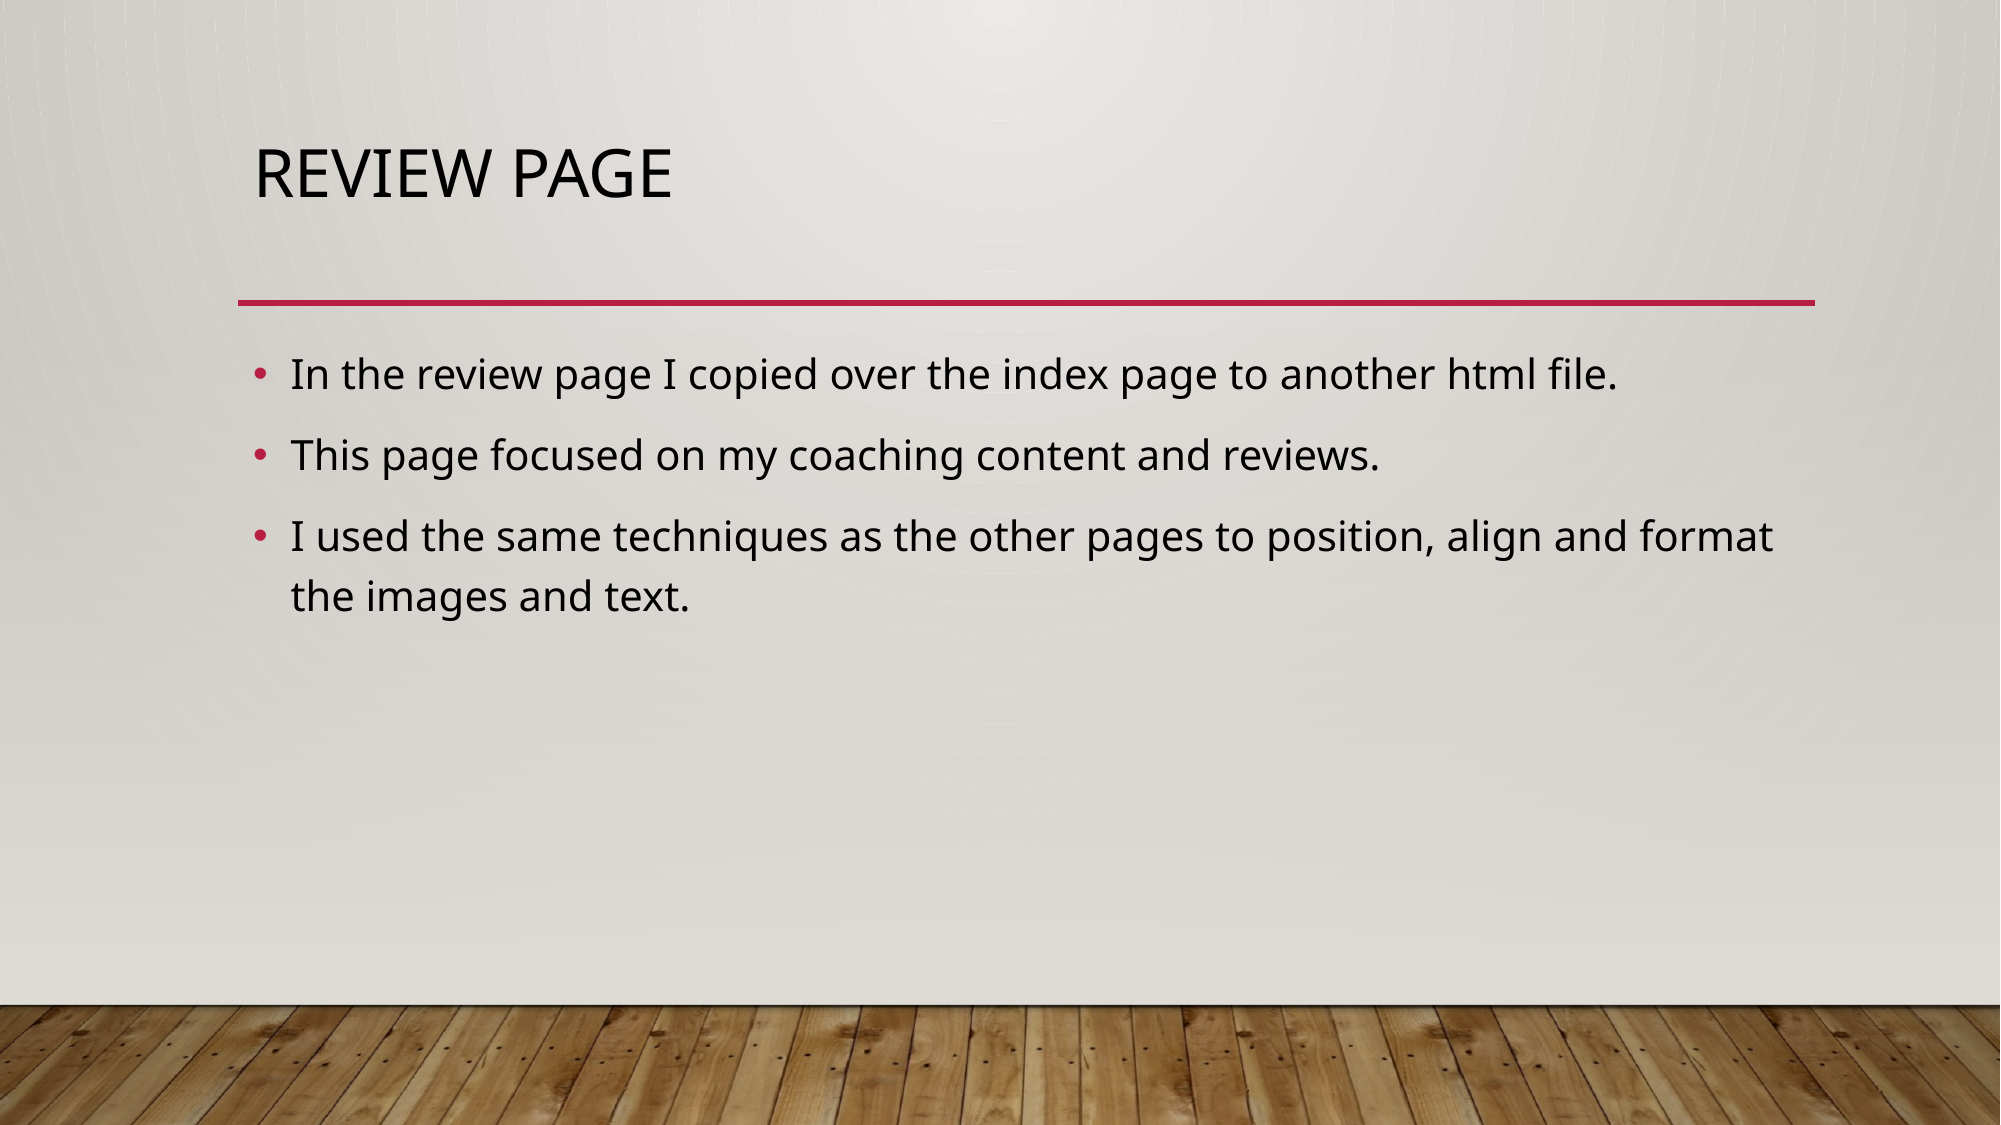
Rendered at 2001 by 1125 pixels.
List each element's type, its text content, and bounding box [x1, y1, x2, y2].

title Review page [238, 131, 1814, 305]
picture [0, 1005, 2000, 1125]
list In the review page I copied over the index page to another html file. This page focused on my coaching content and reviews. I used the same techniques as the other pages to position, align and format the images and text. [238, 330, 1814, 897]
